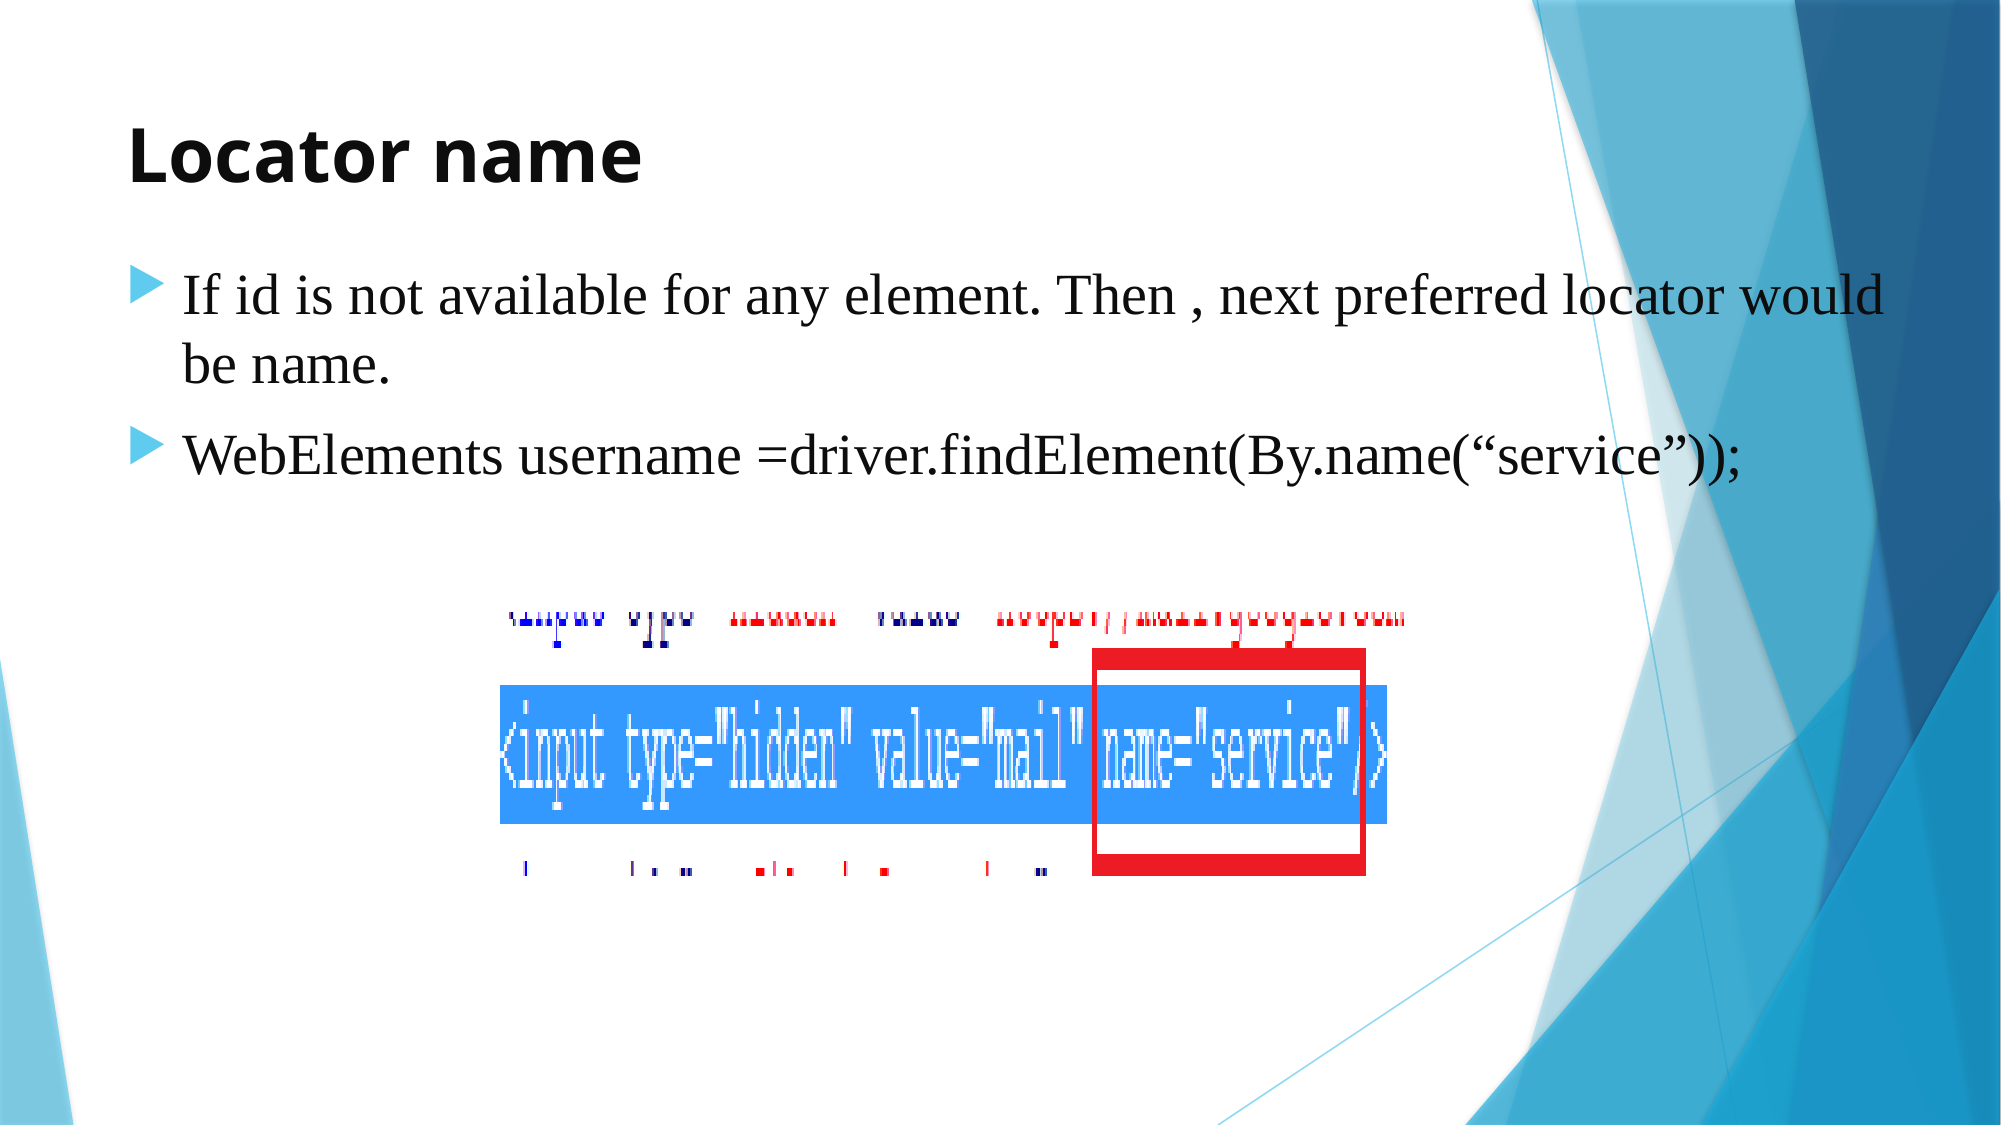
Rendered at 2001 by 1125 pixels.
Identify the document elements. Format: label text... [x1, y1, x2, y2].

title Locator name [111, 99, 1522, 248]
list If id is not available for any element. Then , next preferred locator would be name. WebElements username =driver.findElement(By.name(“service”)); [111, 248, 1908, 1070]
picture [488, 612, 1404, 876]
